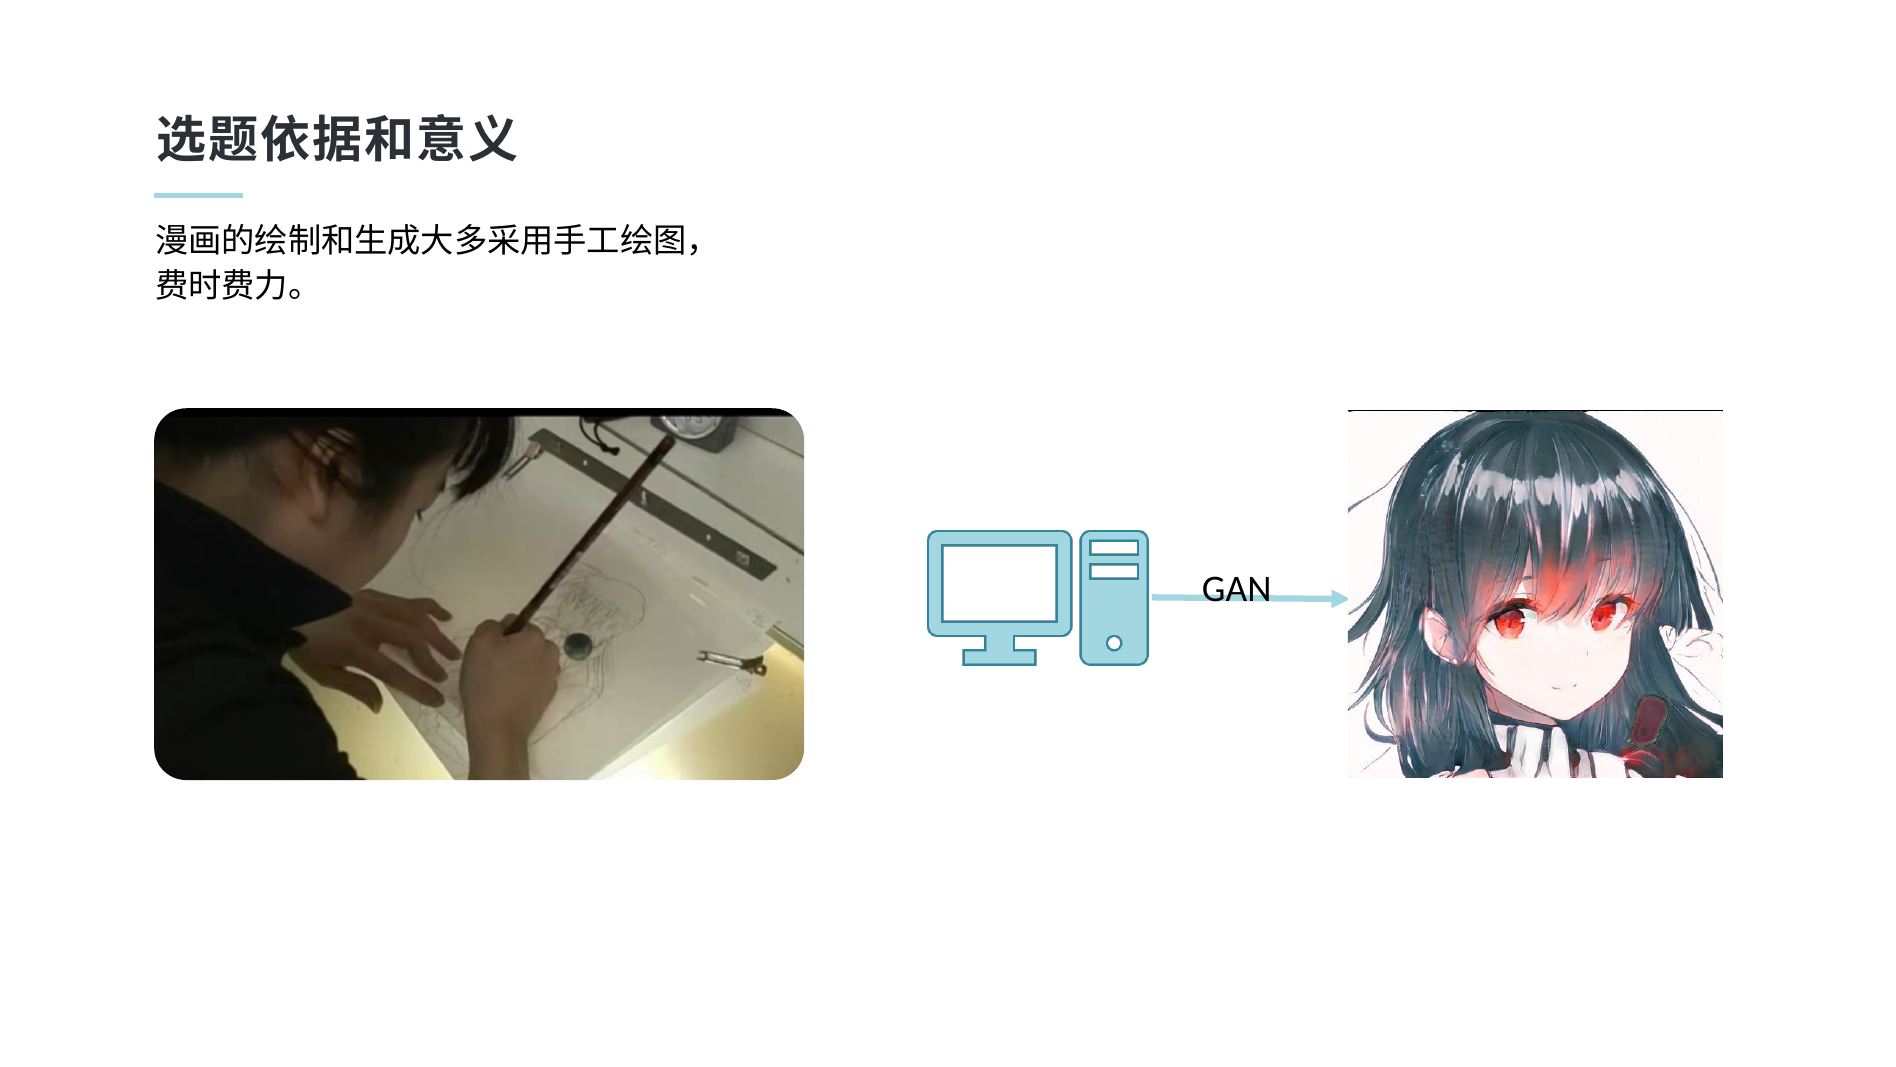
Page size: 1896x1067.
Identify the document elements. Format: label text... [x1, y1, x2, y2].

picture [153, 407, 805, 781]
text_box 选题依据和意义 [150, 97, 525, 170]
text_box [923, 410, 1724, 779]
text_box 漫画的绘制和生成大多采用手工绘图，费时费力。 [150, 212, 711, 307]
